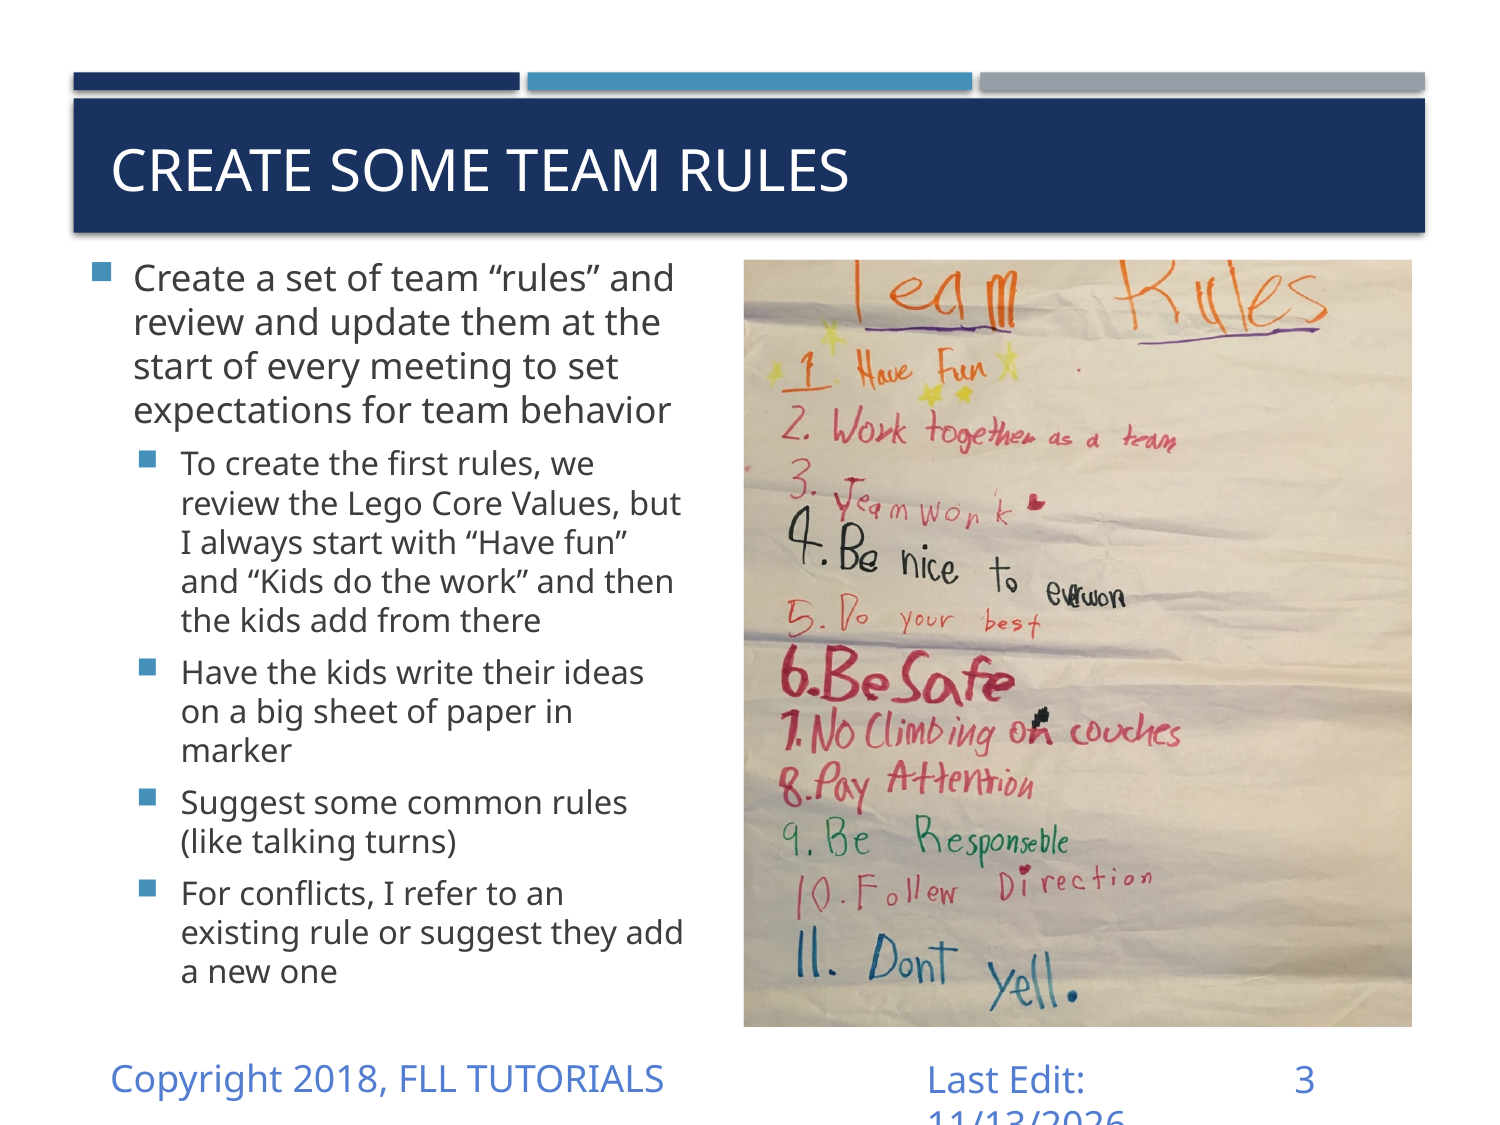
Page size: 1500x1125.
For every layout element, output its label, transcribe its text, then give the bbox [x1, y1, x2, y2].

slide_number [911, 1048, 1262, 1109]
title CREATE some Team Rules [95, 112, 1406, 211]
picture [692, 260, 1462, 1026]
footer Copyright 2018, FLL TUTORIALS [95, 1047, 895, 1108]
list Create a set of team “rules” and review and update them at the start of every meeting to set expectations for team behavior To create the first rules, we review the Lego Core Values, but I always start with “Have fun” and “Kids do the work” and then the kids add from there Have the kids write their ideas on a big sheet of paper in marker Suggest some common rules (like talking turns) For conflicts, I refer to an existing rule or suggest they add a new one [73, 246, 706, 1027]
slide_number 3 [1279, 1048, 1406, 1109]
